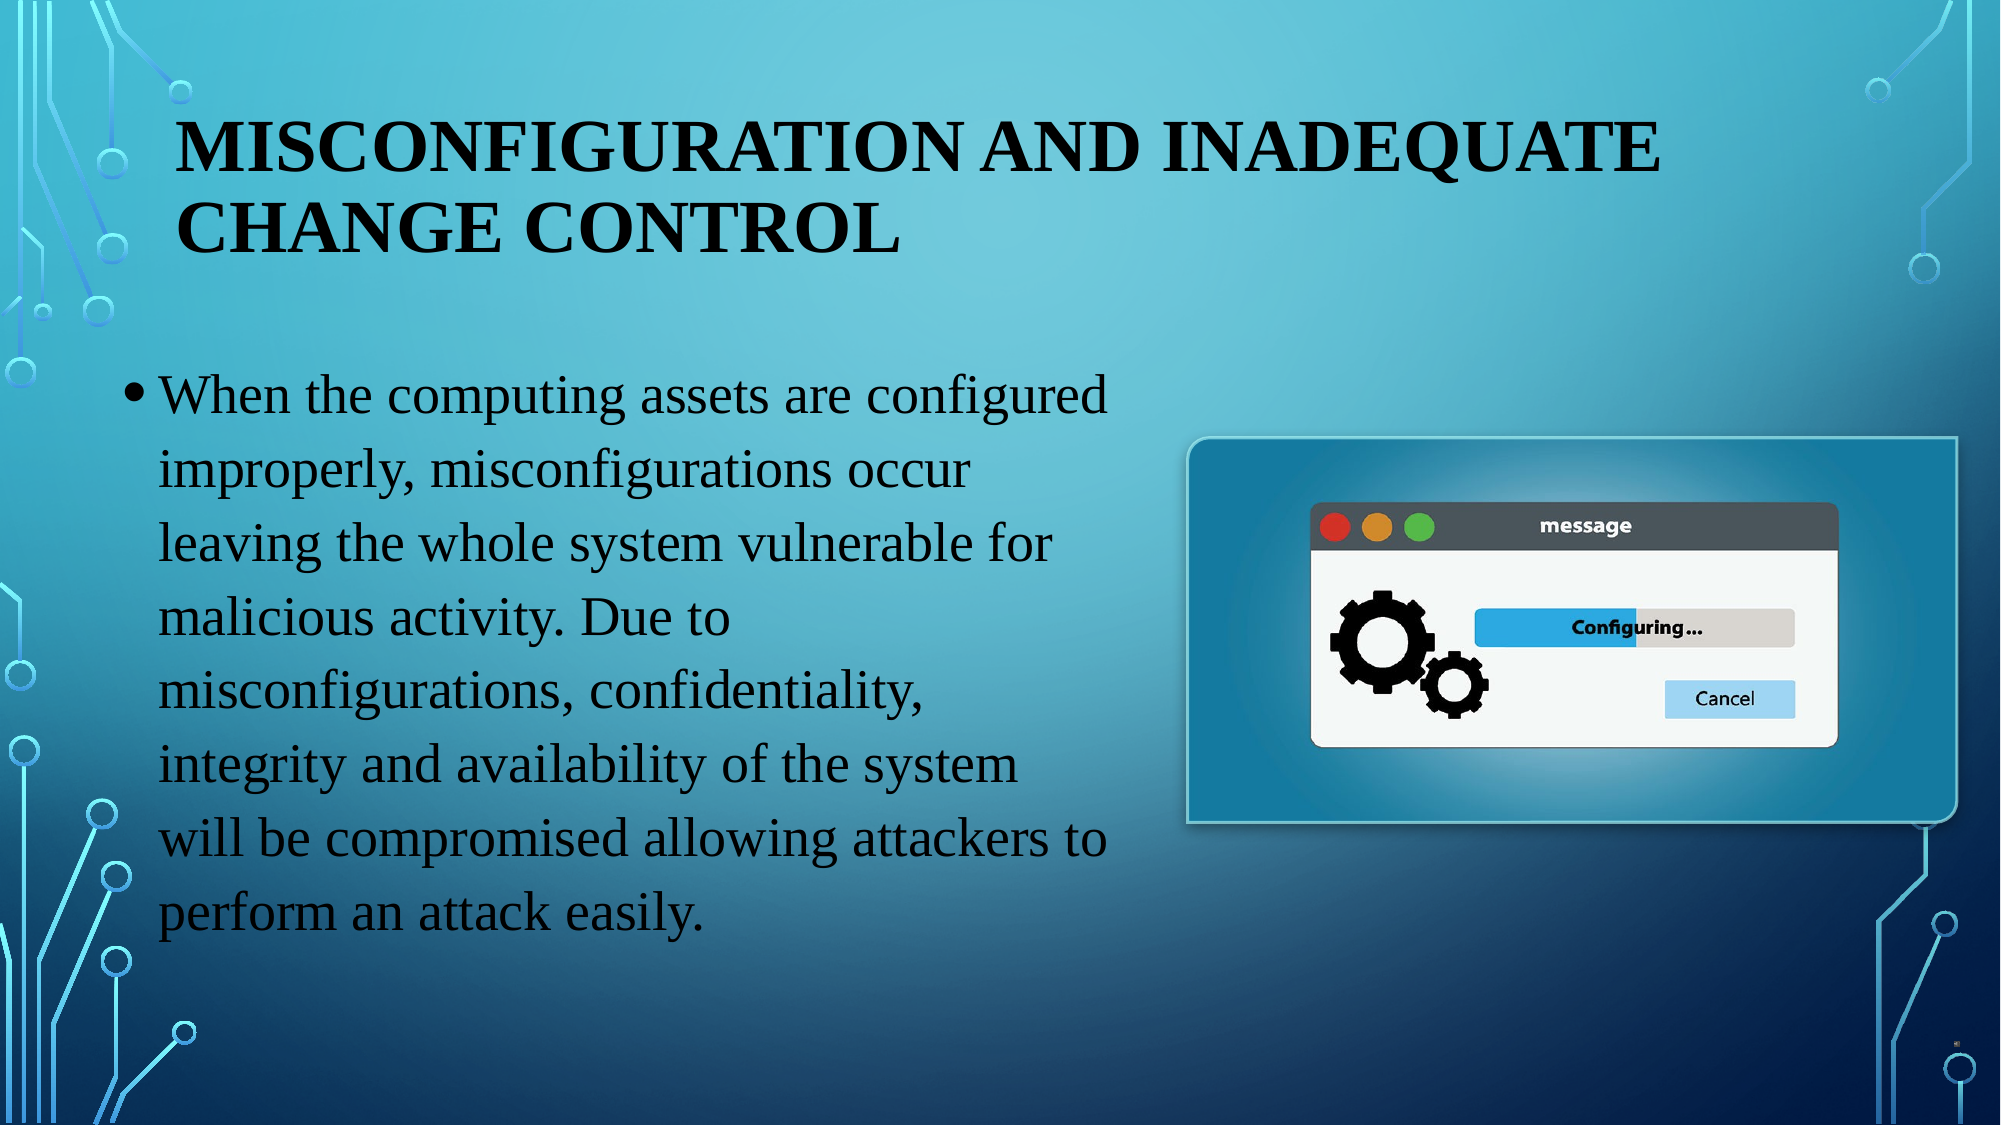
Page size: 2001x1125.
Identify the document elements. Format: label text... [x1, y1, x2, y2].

picture [1187, 437, 1958, 823]
list When the computing assets are configured improperly, misconfigurations occur leaving the whole system vulnerable for malicious activity. Due to misconfigurations, confidentiality, integrity and availability of the system will be compromised allowing attackers to perform an attack easily. [107, 343, 1128, 997]
picture [1953, 1040, 1962, 1049]
title Misconfiguration and inadequate change control [160, 66, 1786, 310]
